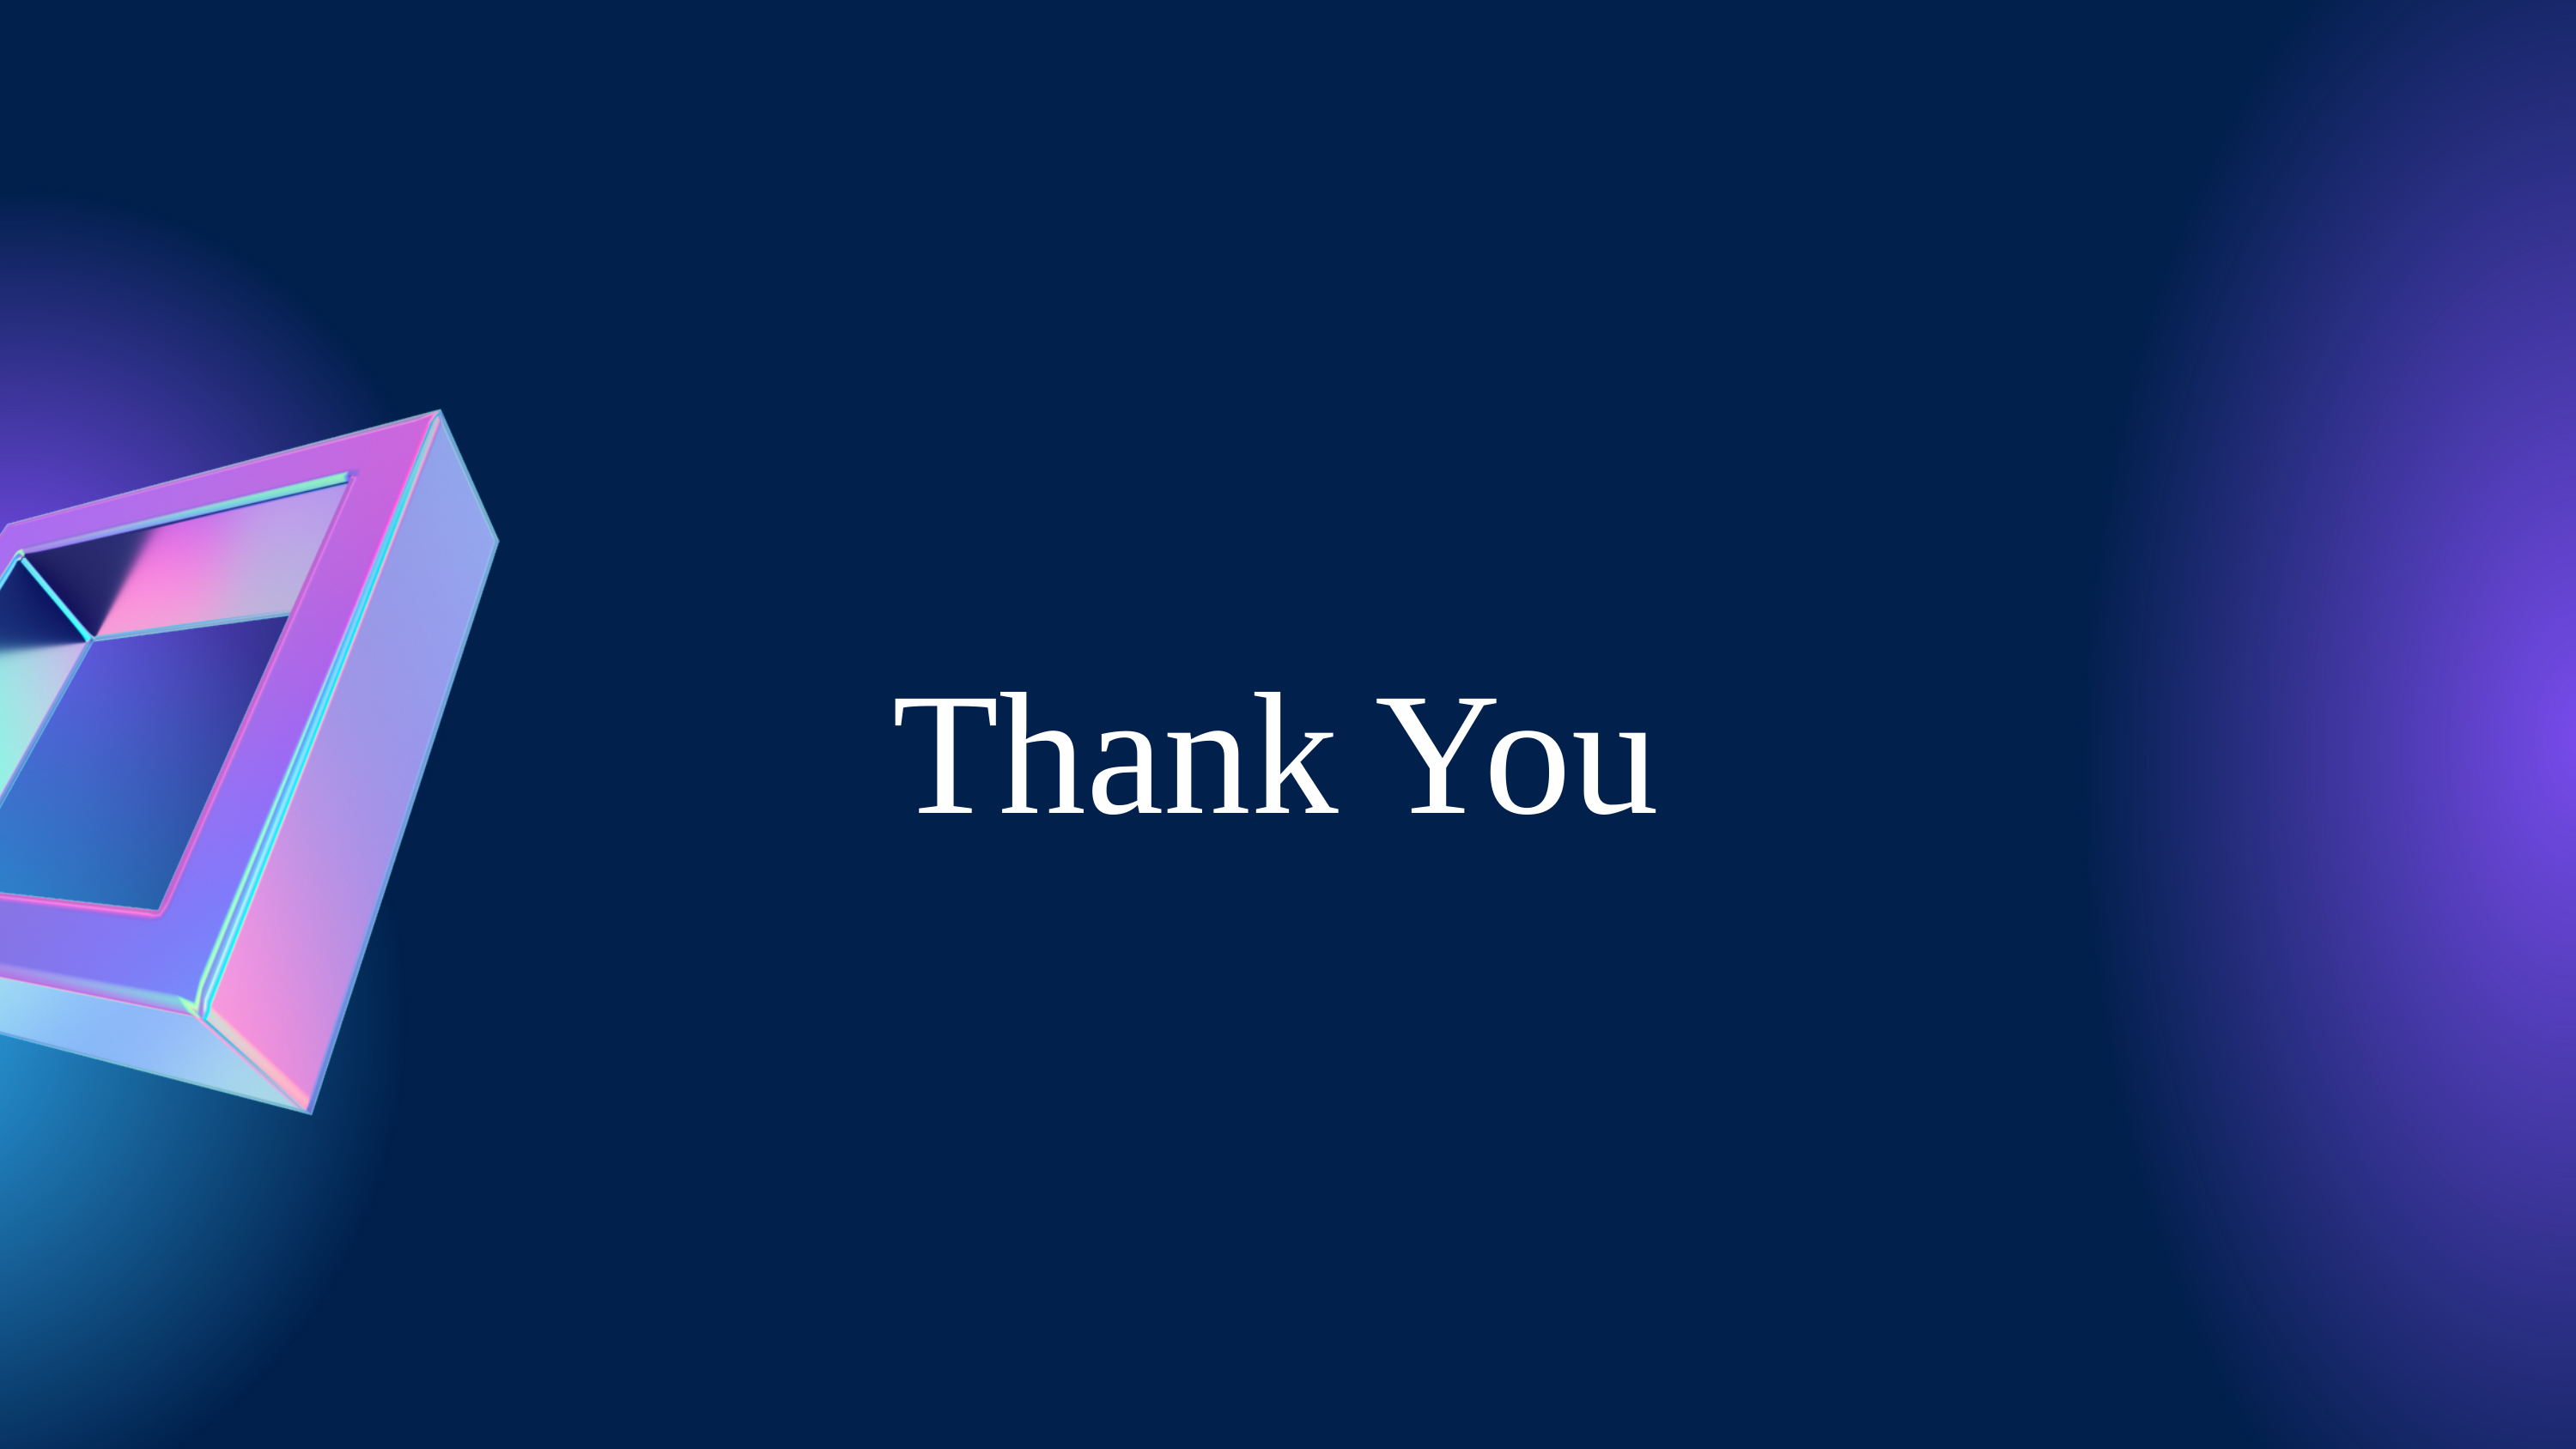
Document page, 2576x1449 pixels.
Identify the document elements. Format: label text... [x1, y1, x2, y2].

picture [1680, 0, 2576, 1449]
text_box Thank You [892, 603, 1675, 849]
picture [0, 143, 500, 1449]
